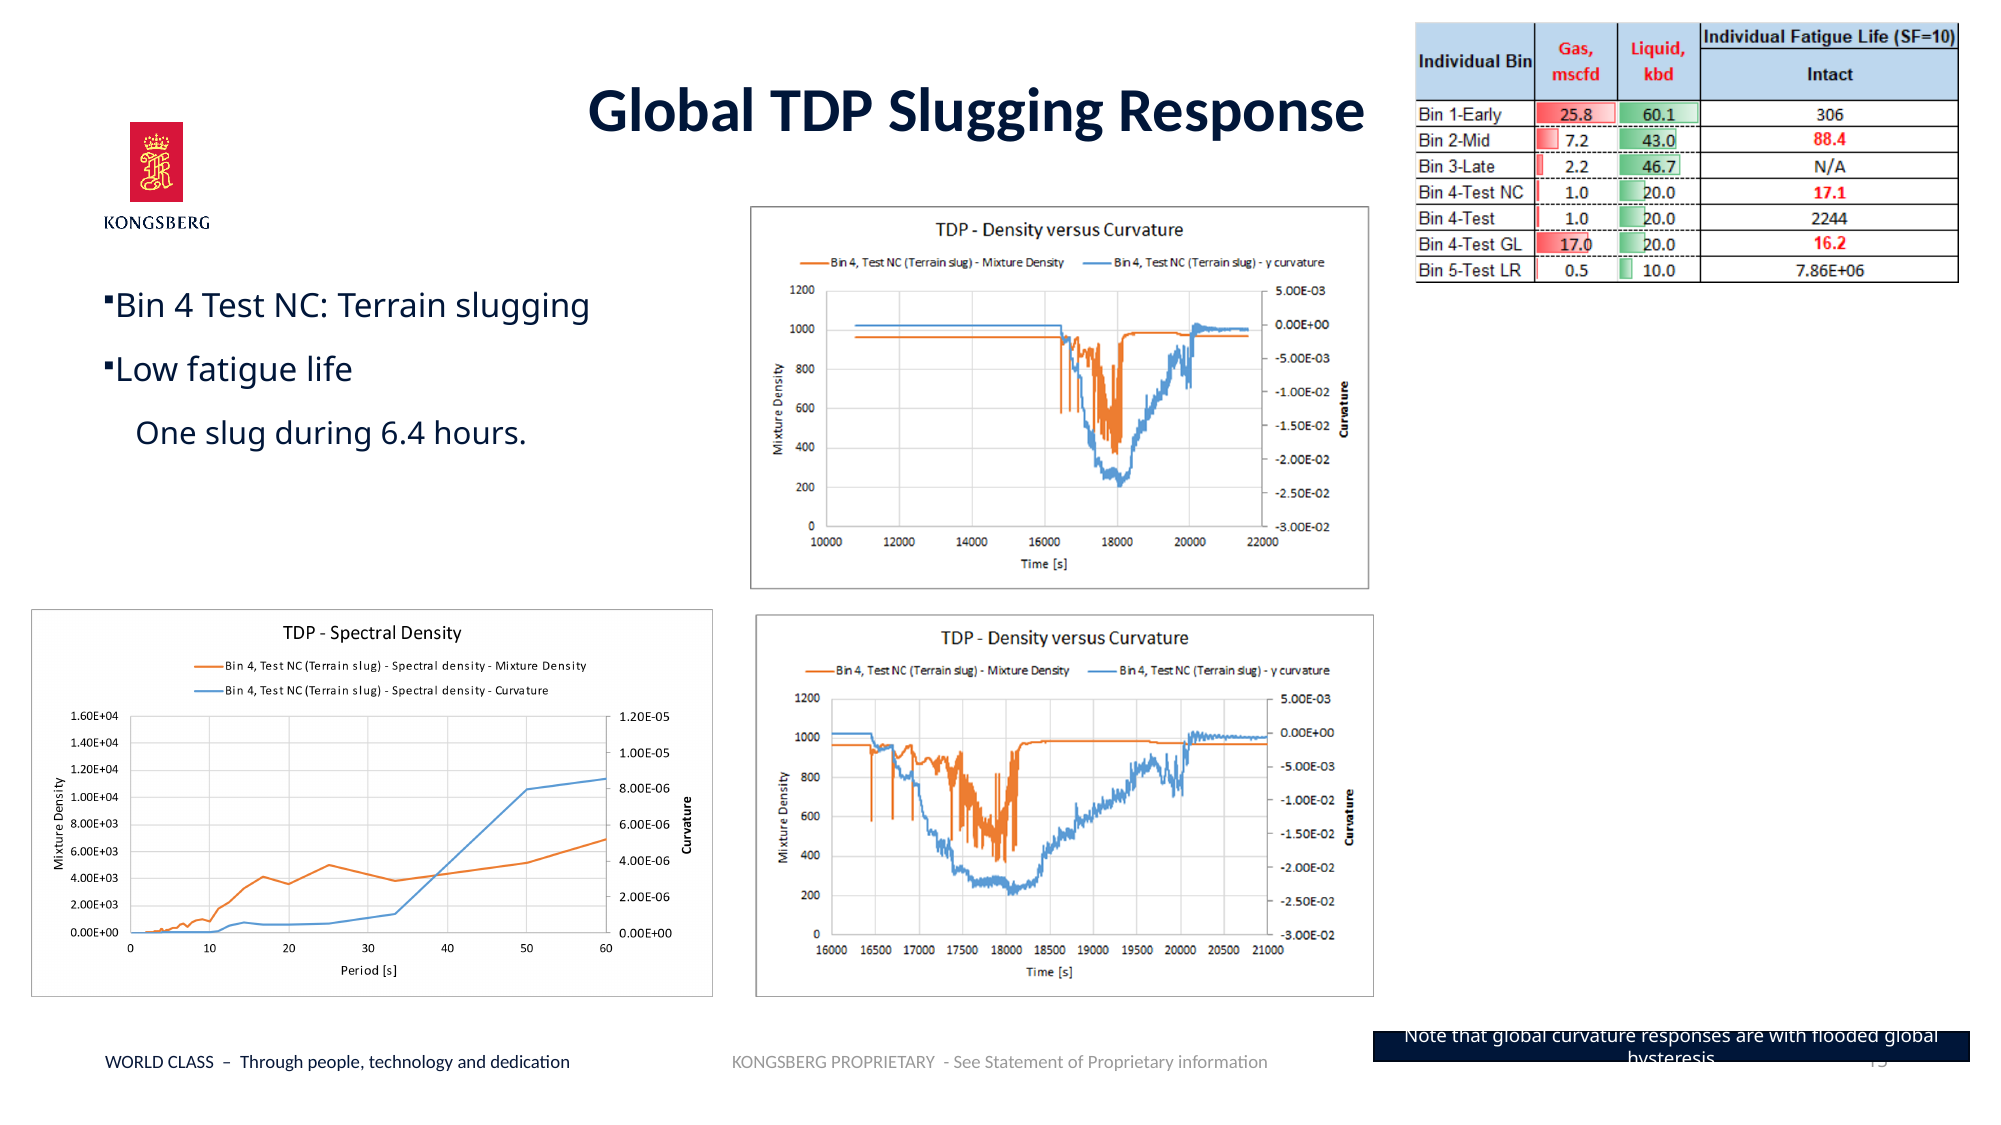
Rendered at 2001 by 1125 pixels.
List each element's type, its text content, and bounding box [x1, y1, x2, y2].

title Global TDP Slugging Response [312, 70, 1415, 154]
slide_number 15 [1778, 1062, 1904, 1092]
picture [104, 122, 209, 229]
picture [31, 609, 713, 997]
list Bin 4 Test NC: Terrain slugging Low fatigue life One slug during 6.4 hours. [102, 283, 750, 979]
text_box Note that global curvature responses are with flooded global hysteresis [1373, 1031, 1970, 1062]
picture [750, 206, 1374, 997]
picture [1415, 22, 1959, 283]
